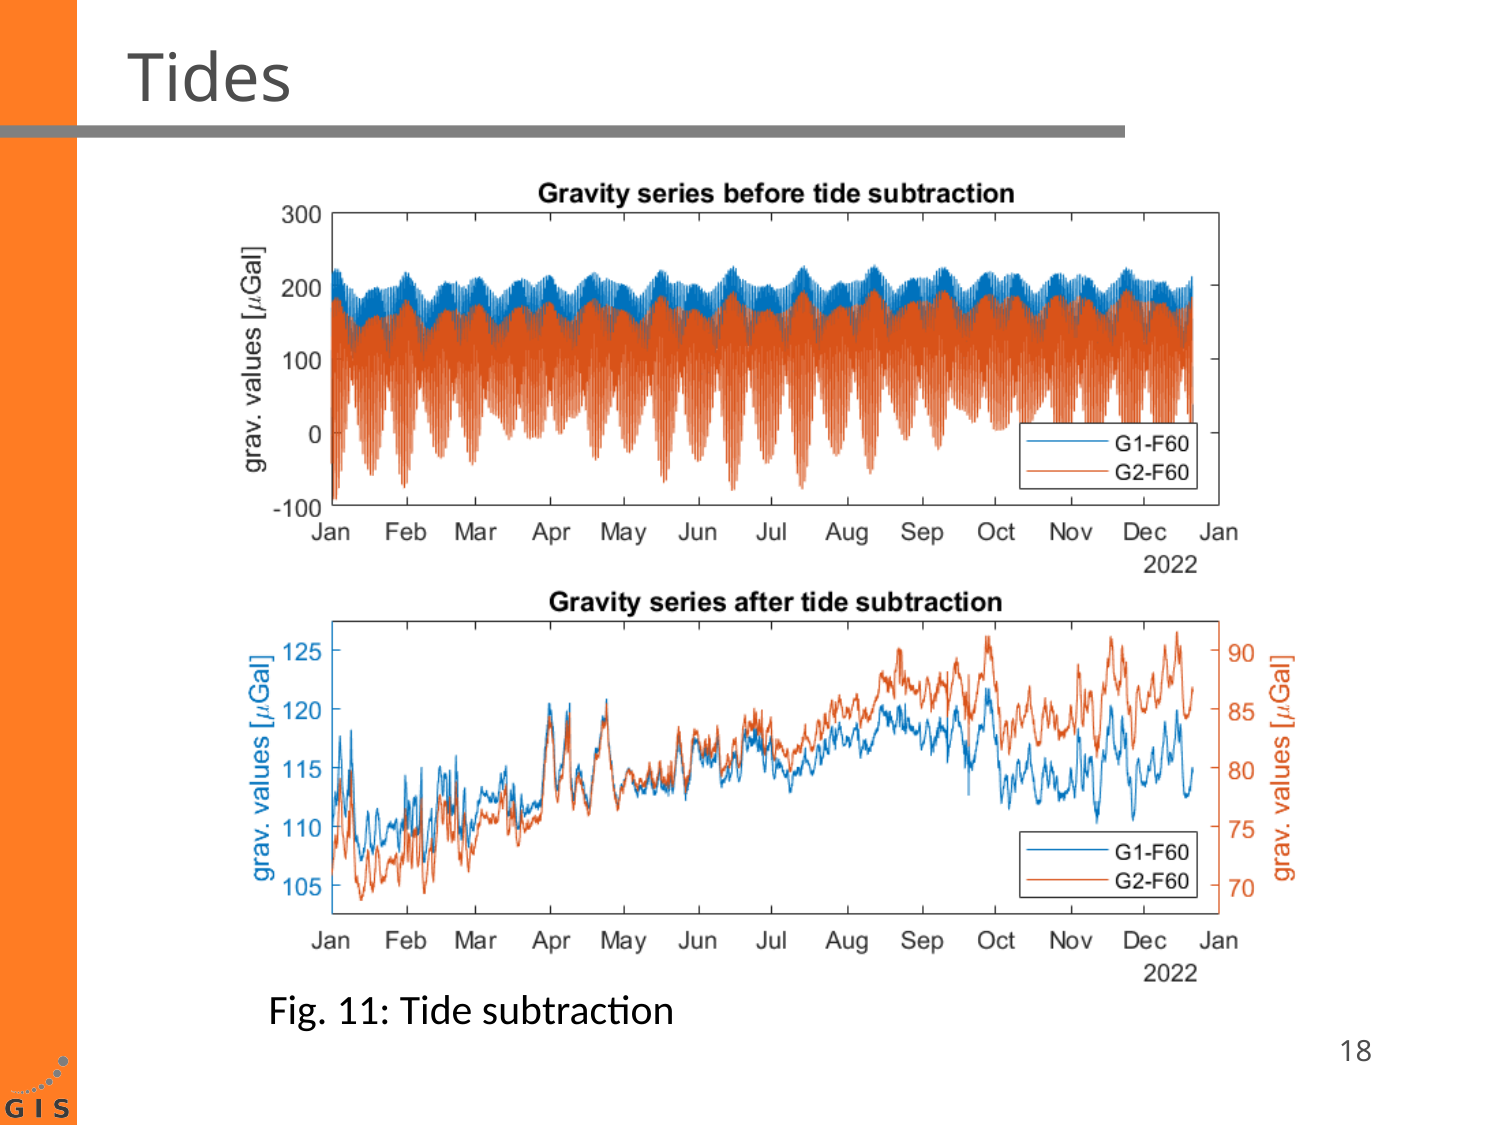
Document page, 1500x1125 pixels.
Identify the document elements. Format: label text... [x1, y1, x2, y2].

text_box Fig. 11: Tide subtraction [253, 1018, 821, 1041]
picture [5, 1056, 69, 1118]
title Tides [112, 37, 1388, 113]
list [182, 148, 1329, 1009]
slide_number 18 [1074, 1024, 1388, 1101]
